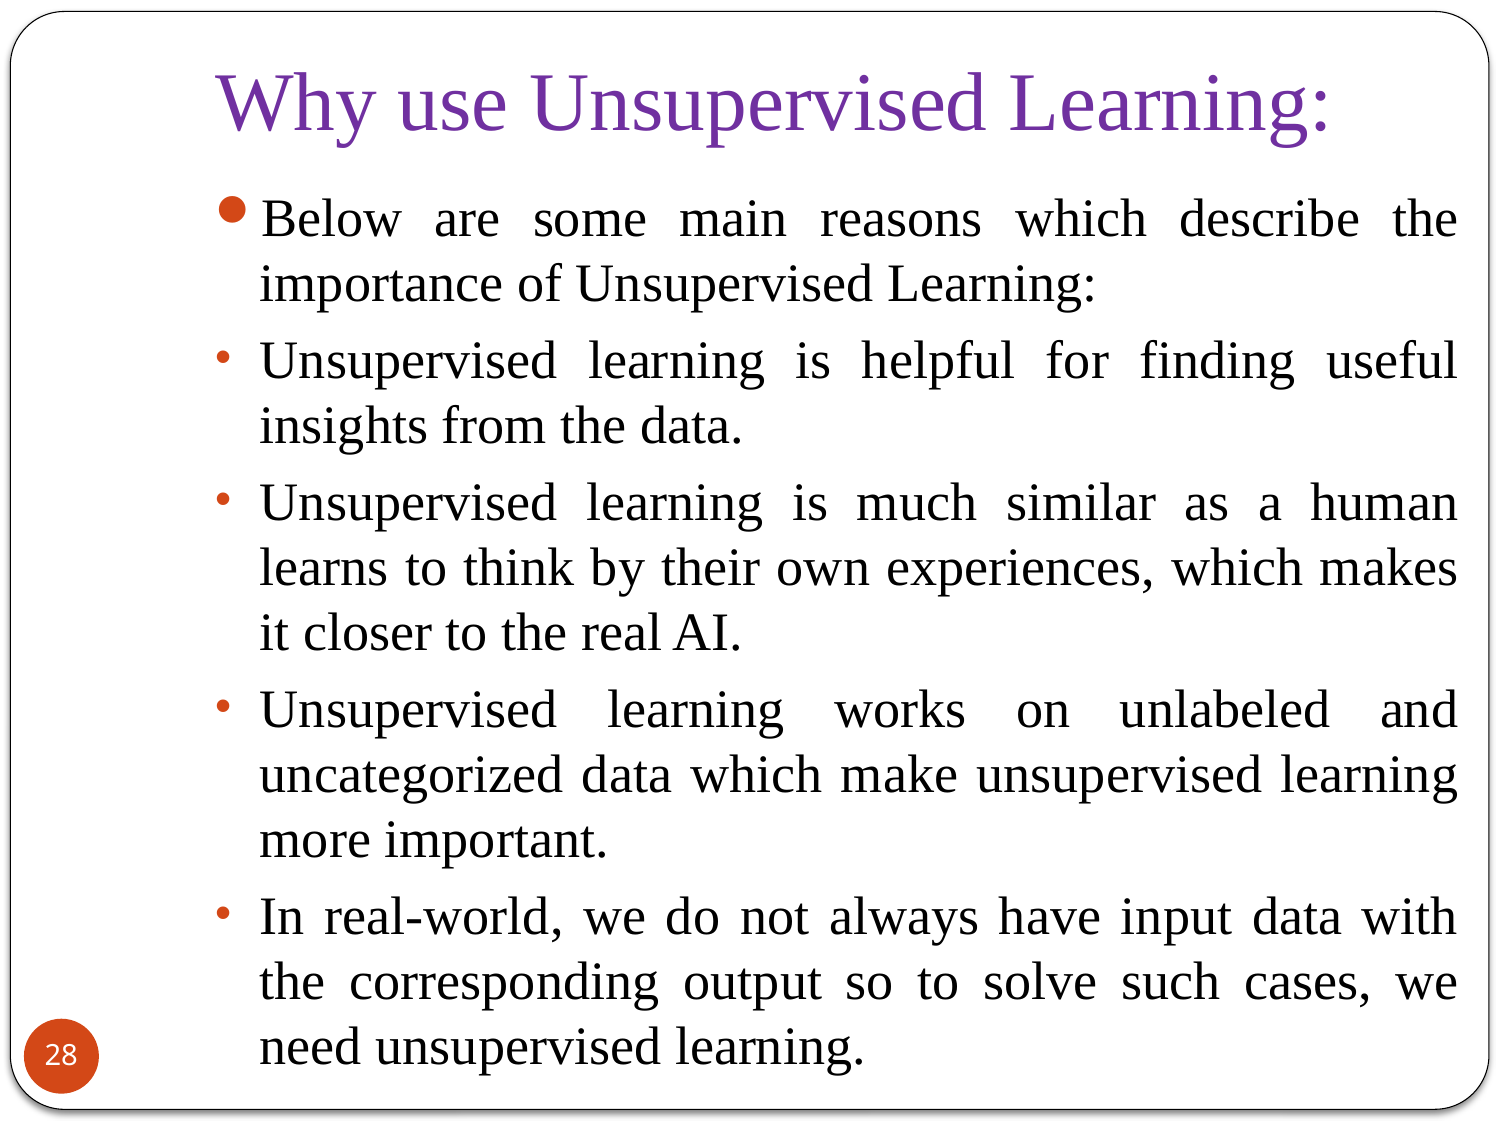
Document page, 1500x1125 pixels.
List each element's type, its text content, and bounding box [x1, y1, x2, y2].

slide_number 28 [23, 1018, 99, 1094]
list Below are some main reasons which describe the importance of Unsupervised Learning: Unsupervised learning is helpful for finding useful insights from the data. Unsupervised learning is much similar as a human learns to think by their own experiences, which makes it closer to the real AI. Unsupervised learning works on unlabeled and uncategorized data which make unsupervised learning more important. In real-world, we do not always have input data with the corresponding output so to solve such cases, we need unsupervised learning. [199, 174, 1476, 1069]
title Why use Unsupervised Learning: [199, 44, 1476, 163]
